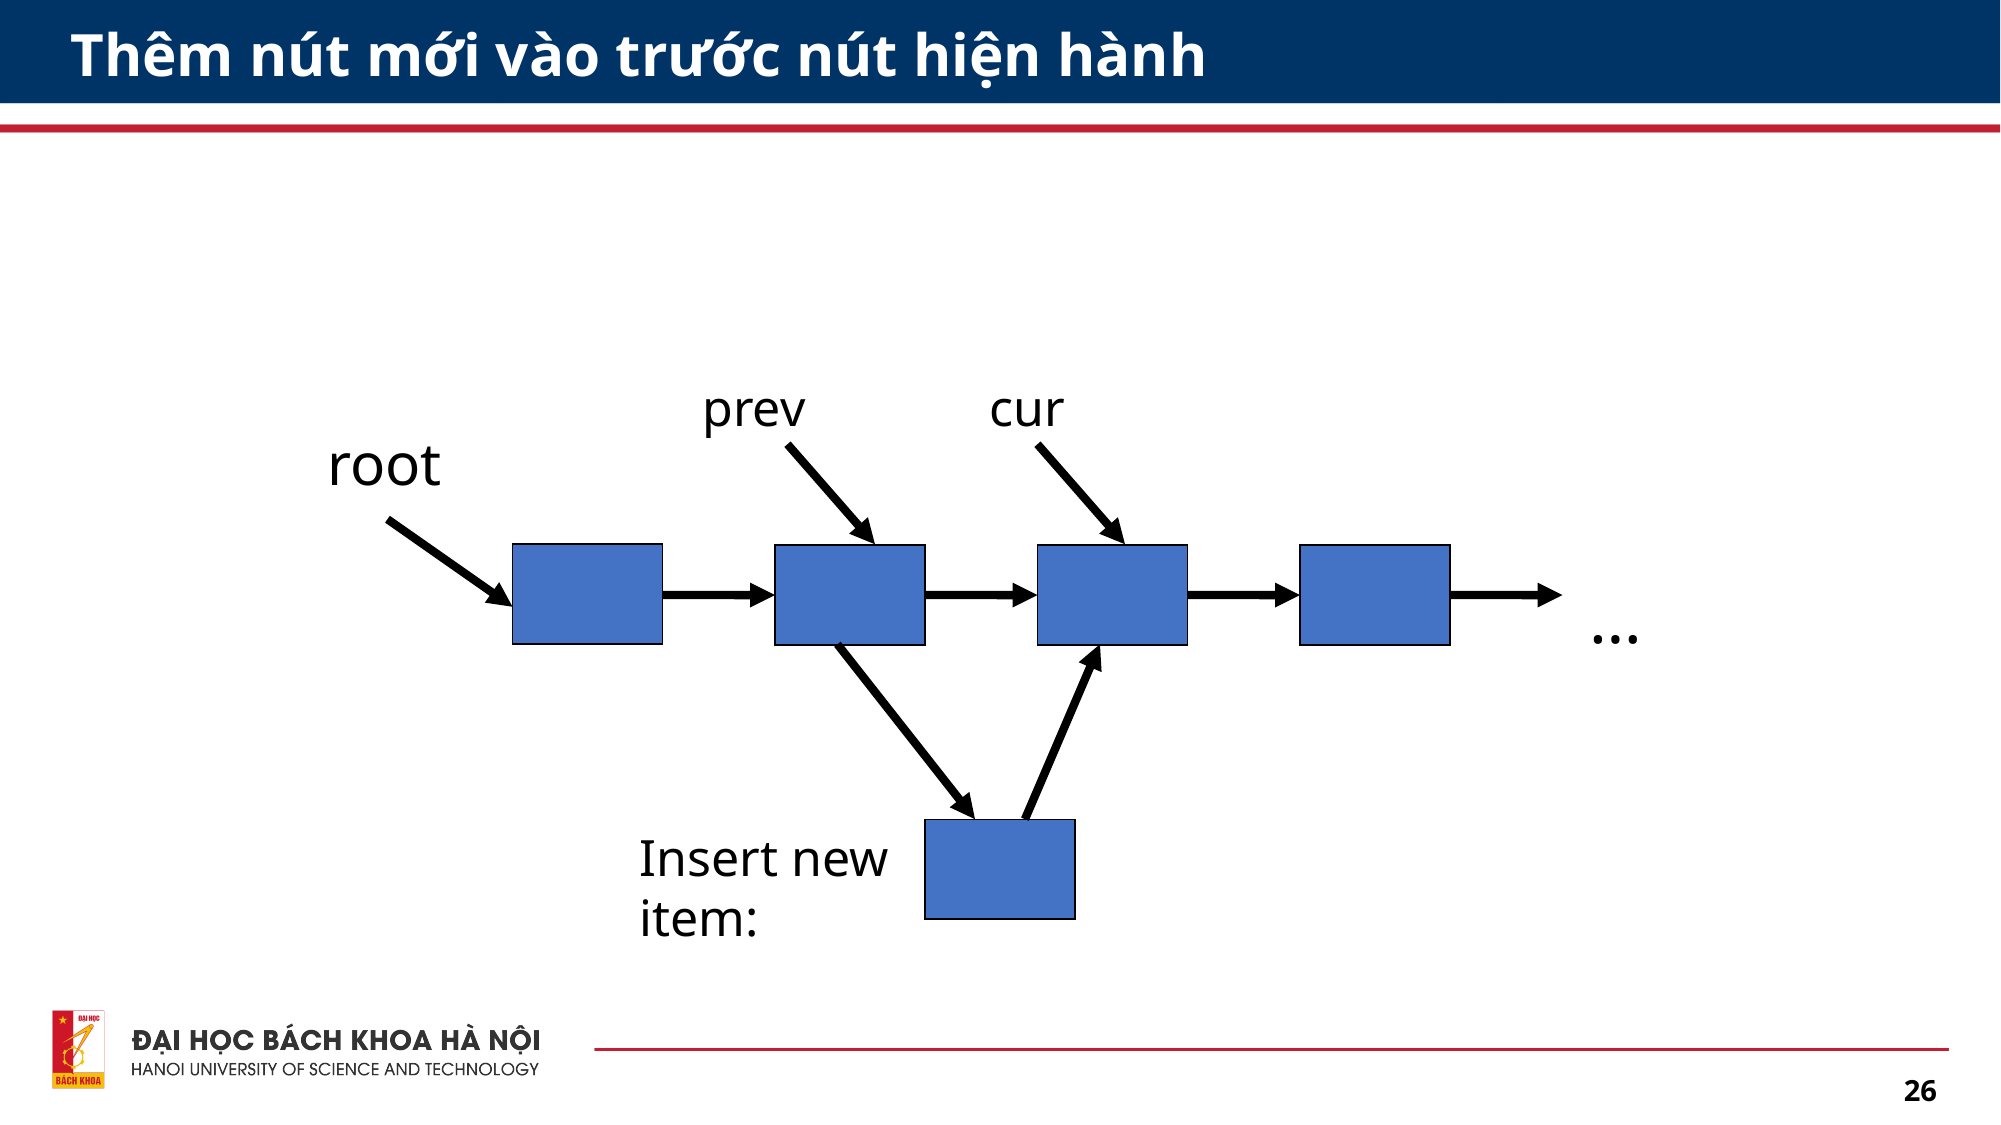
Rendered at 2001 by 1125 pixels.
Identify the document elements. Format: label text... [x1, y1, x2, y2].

slide_number 26 [1502, 1065, 1953, 1125]
text_box root [312, 419, 538, 504]
text_box [787, 444, 875, 545]
title Thêm nút mới vào trước nút hiện hành [55, 18, 1945, 90]
text_box [1449, 588, 1563, 602]
text_box prev [687, 369, 913, 444]
text_box [774, 545, 925, 646]
picture [0, 0, 2001, 1125]
text_box [662, 588, 775, 602]
text_box [512, 544, 663, 645]
text_box [1024, 644, 1101, 820]
text_box [837, 644, 976, 820]
text_box cur [975, 369, 1175, 444]
text_box [1299, 545, 1450, 646]
text_box [387, 519, 513, 607]
text_box Insert new item: [624, 819, 950, 954]
text_box [950, 819, 1075, 920]
text_box [924, 588, 1038, 602]
text_box [1037, 444, 1126, 545]
text_box [1037, 545, 1188, 646]
text_box … [1575, 570, 1750, 665]
text_box [1187, 588, 1300, 602]
